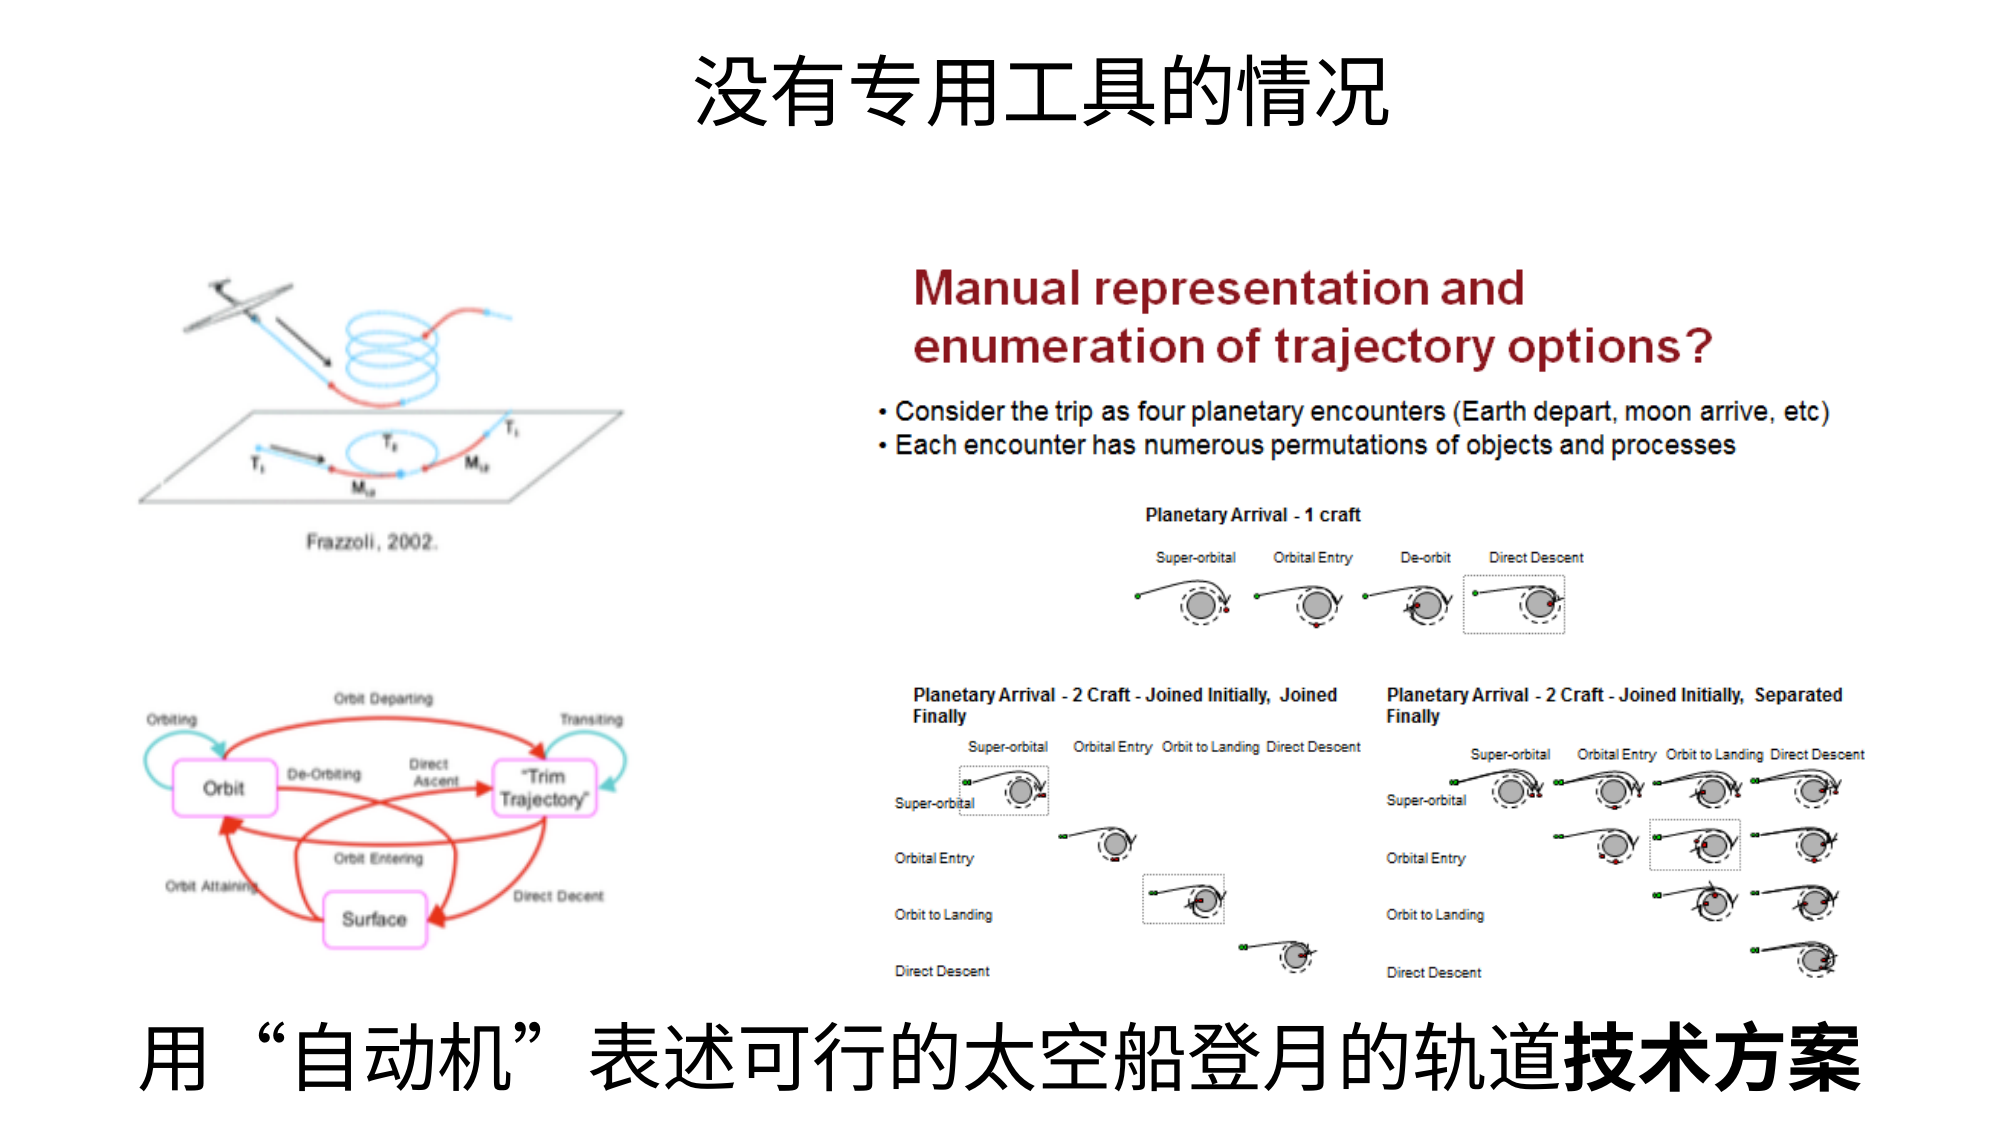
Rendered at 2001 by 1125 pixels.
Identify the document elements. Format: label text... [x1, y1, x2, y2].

picture [130, 218, 640, 610]
text_box 没有专用工具的情况 [677, 34, 1407, 143]
text_box 用“自动机”表述可行的太空船登月的轨道技术方案 [114, 1002, 1886, 1108]
picture [860, 253, 1871, 984]
picture [130, 656, 640, 985]
